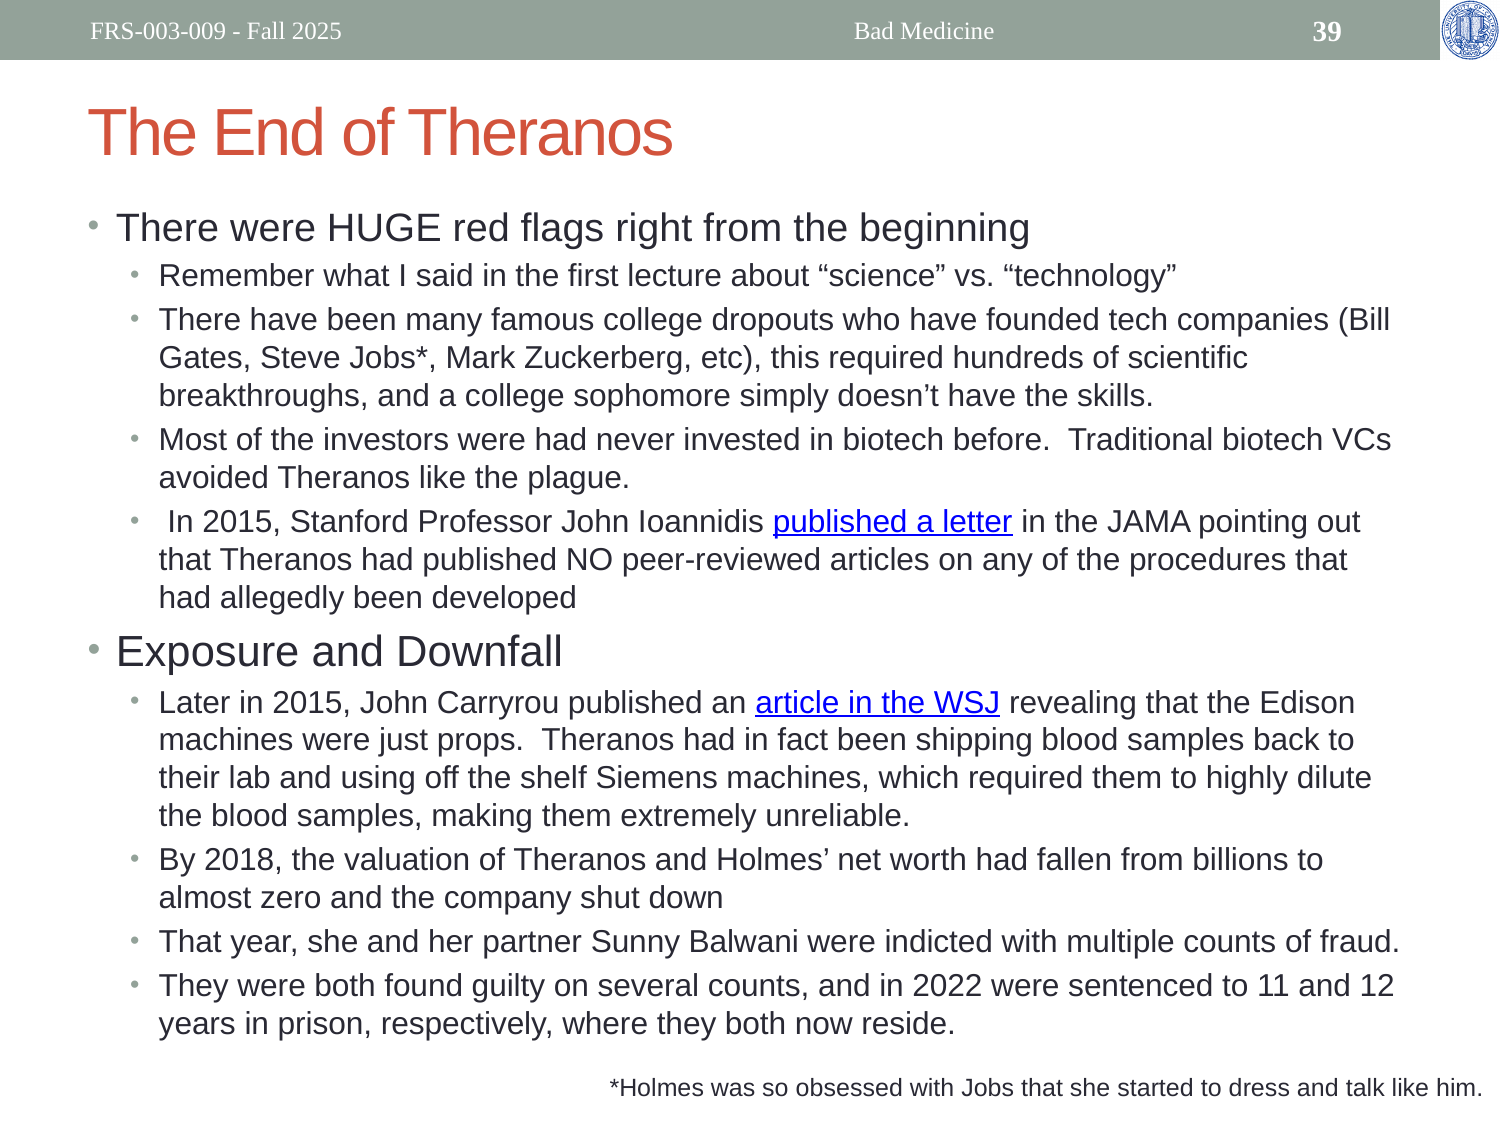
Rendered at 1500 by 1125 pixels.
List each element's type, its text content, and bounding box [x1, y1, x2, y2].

slide_number 39 [1297, 3, 1425, 57]
slide_number FRS-003-009 - Fall 2025 [75, 3, 550, 57]
title The End of Theranos [72, 77, 1423, 181]
footer Bad Medicine [562, 3, 1286, 57]
picture [1440, 0, 1500, 61]
list There were HUGE red flags right from the beginning Remember what I said in the first lecture about “science” vs. “technology” There have been many famous college dropouts who have founded tech companies (Bill Gates, Steve Jobs*, Mark Zuckerberg, etc), this required hundreds of scientific breakthroughs, and a college sophomore simply doesn’t have the skills. Most of the investors were had never invested in biotech before. Traditional biotech VCs avoided Theranos like the plague. In 2015, Stanford Professor John Ioannidis published a letter in the JAMA pointing out that Theranos had published NO peer-reviewed articles on any of the procedures that had allegedly been developed Exposure and Downfall Later in 2015, John Carryrou published an article in the WSJ revealing that the Edison machines were just props. Theranos had in fact been shipping blood samples back to their lab and using off the shelf Siemens machines, which required them to highly dilute the blood samples, making them extremely unreliable. By 2018, the valuation of Theranos and Holmes’ net worth had fallen from billions to almost zero and the company shut down That year, she and her partner Sunny Balwani were indicted with multiple counts of fraud. They were both found guilty on several counts, and in 2022 were sentenced to 11 and 12 years in prison, respectively, where they both now reside. [72, 193, 1423, 1087]
text_box *Holmes was so obsessed with Jobs that she started to dress and talk like him. [507, 1063, 1500, 1109]
